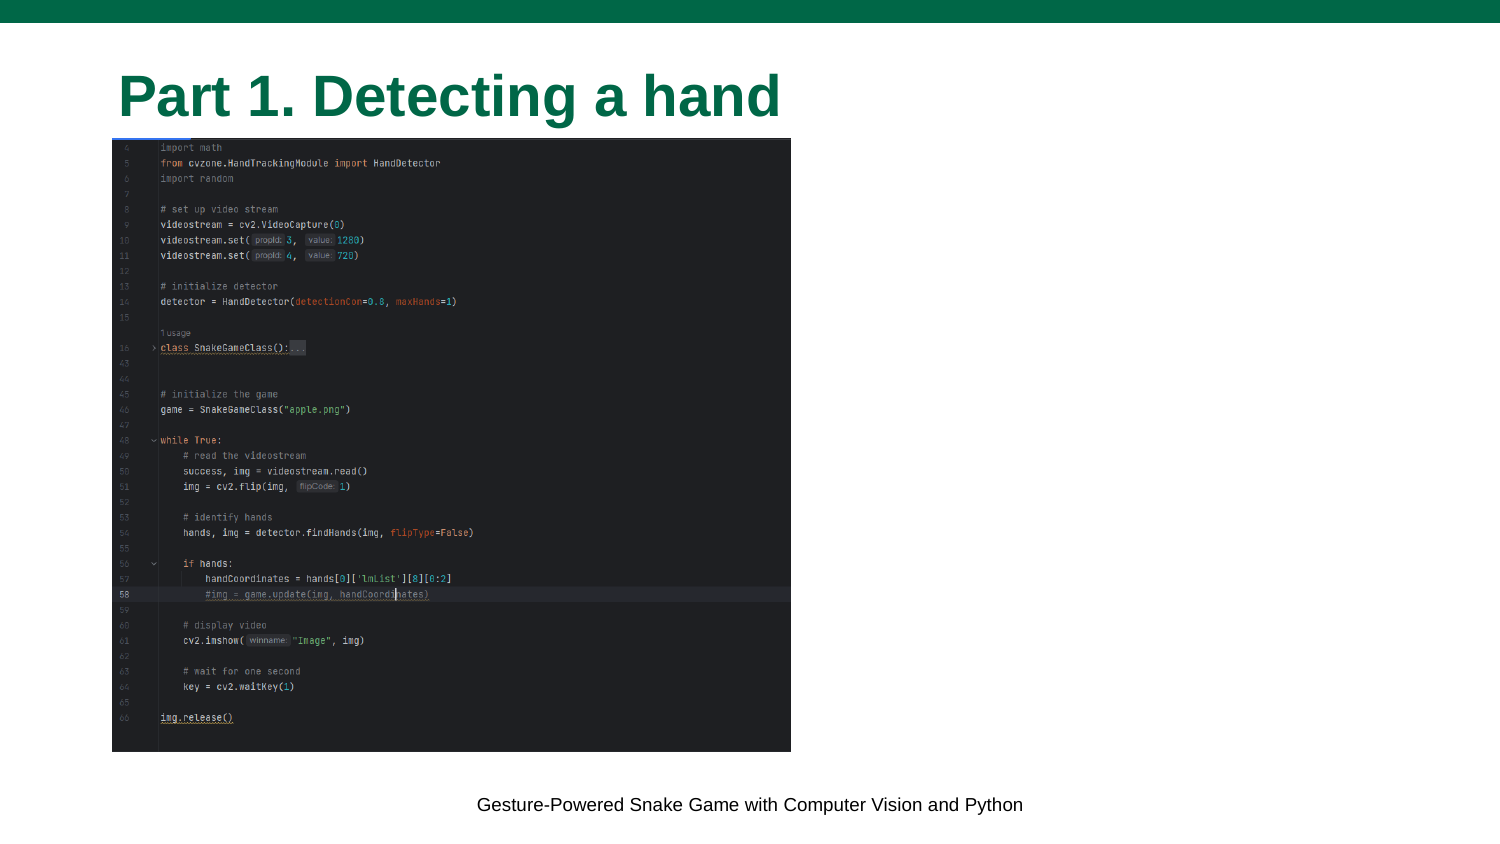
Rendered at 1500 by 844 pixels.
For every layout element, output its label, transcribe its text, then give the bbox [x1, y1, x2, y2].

title Part 1. Detecting a hand [103, 44, 1397, 150]
footer Gesture-Powered Snake Game with Computer Vision and Python [345, 781, 1155, 827]
picture [112, 138, 791, 752]
